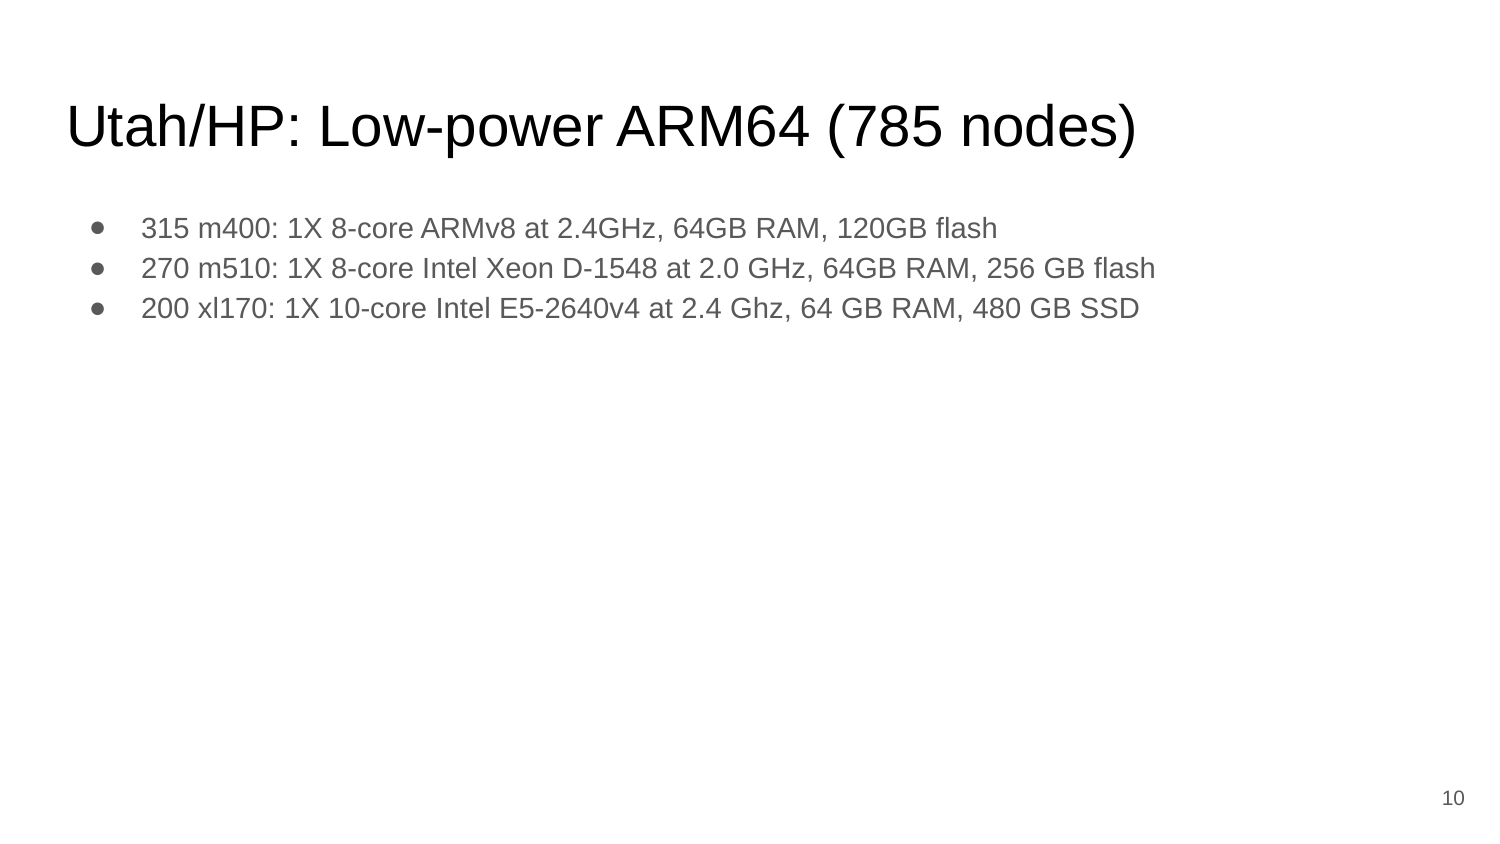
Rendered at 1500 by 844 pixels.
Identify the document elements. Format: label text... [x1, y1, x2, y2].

title Utah/HP: Low-power ARM64 (785 nodes) [51, 72, 1449, 167]
list 315 m400: 1X 8-core ARMv8 at 2.4GHz, 64GB RAM, 120GB flash 270 m510: 1X 8-core Intel Xeon D-1548 at 2.0 GHz, 64GB RAM, 256 GB flash 200 xl170: 1X 10-core Intel E5-2640v4 at 2.4 Ghz, 64 GB RAM, 480 GB SSD [51, 189, 1449, 750]
slide_number 10 [1389, 764, 1480, 830]
